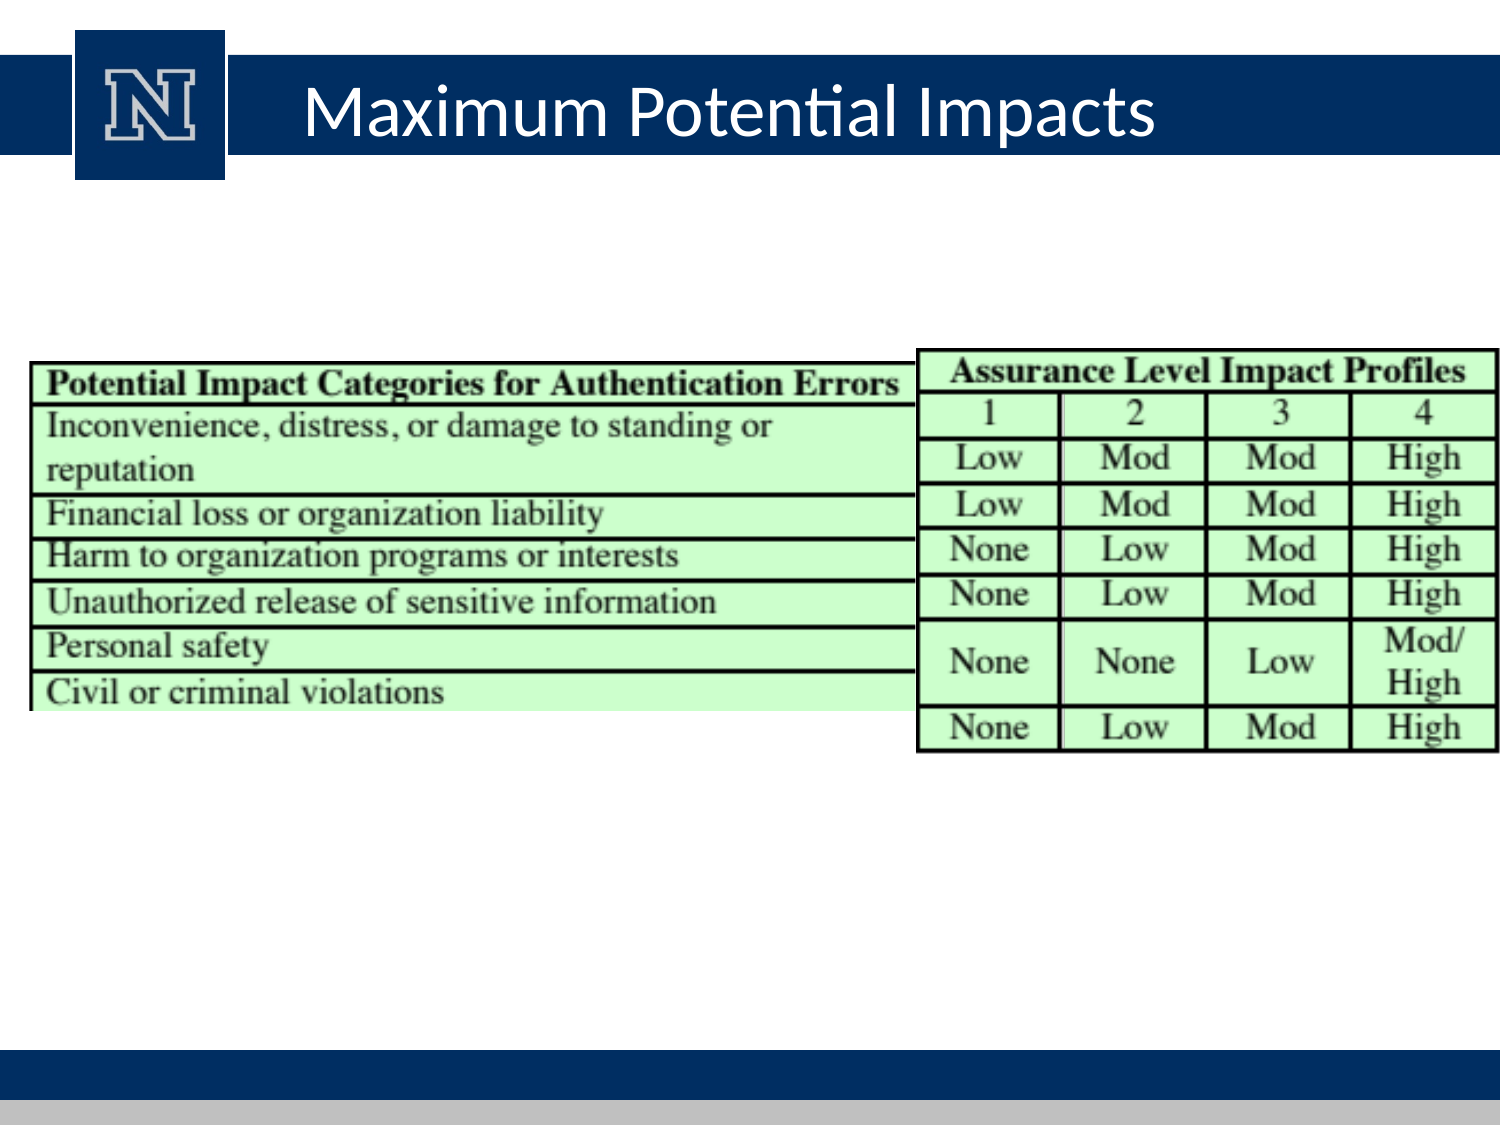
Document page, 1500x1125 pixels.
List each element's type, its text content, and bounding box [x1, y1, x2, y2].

picture [75, 30, 225, 180]
picture [29, 311, 1500, 761]
title Maximum Potential Impacts [287, 12, 1475, 200]
